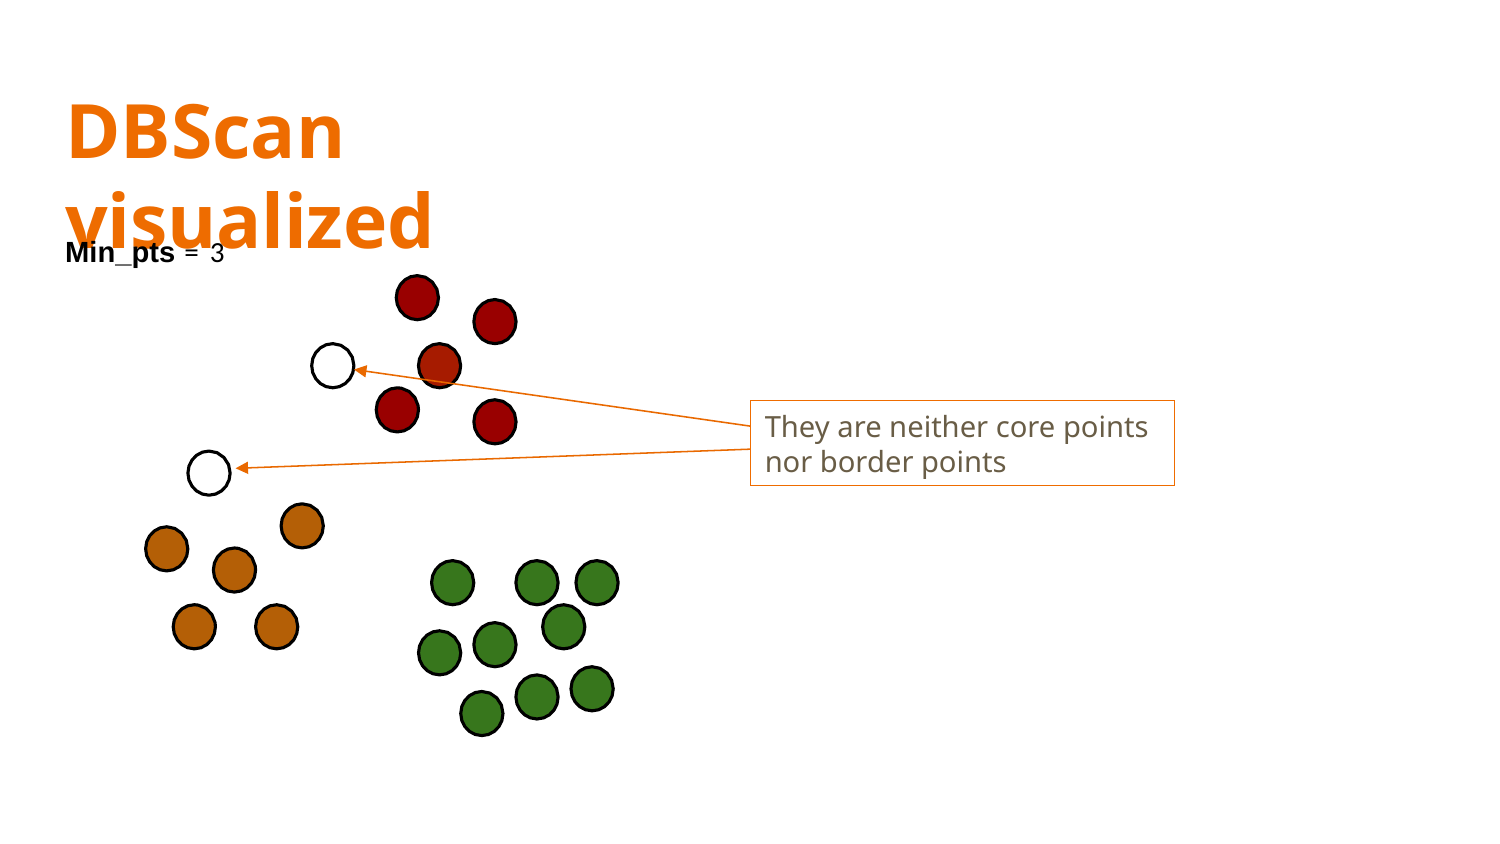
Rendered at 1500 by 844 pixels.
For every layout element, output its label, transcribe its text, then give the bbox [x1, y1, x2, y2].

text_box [253, 602, 300, 651]
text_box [416, 628, 463, 677]
text_box [187, 451, 231, 496]
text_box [458, 558, 621, 738]
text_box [374, 341, 463, 367]
text_box Min_pts = 3 [63, 231, 229, 269]
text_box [279, 502, 326, 550]
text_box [235, 448, 751, 469]
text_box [143, 525, 190, 573]
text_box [211, 546, 258, 594]
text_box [472, 434, 518, 446]
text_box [394, 273, 441, 322]
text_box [472, 297, 518, 346]
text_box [429, 558, 457, 607]
title DBScan visualized [63, 81, 549, 265]
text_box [171, 602, 218, 651]
text_box They are neither core points nor border points [750, 400, 1175, 486]
text_box [311, 343, 354, 388]
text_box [353, 369, 751, 427]
